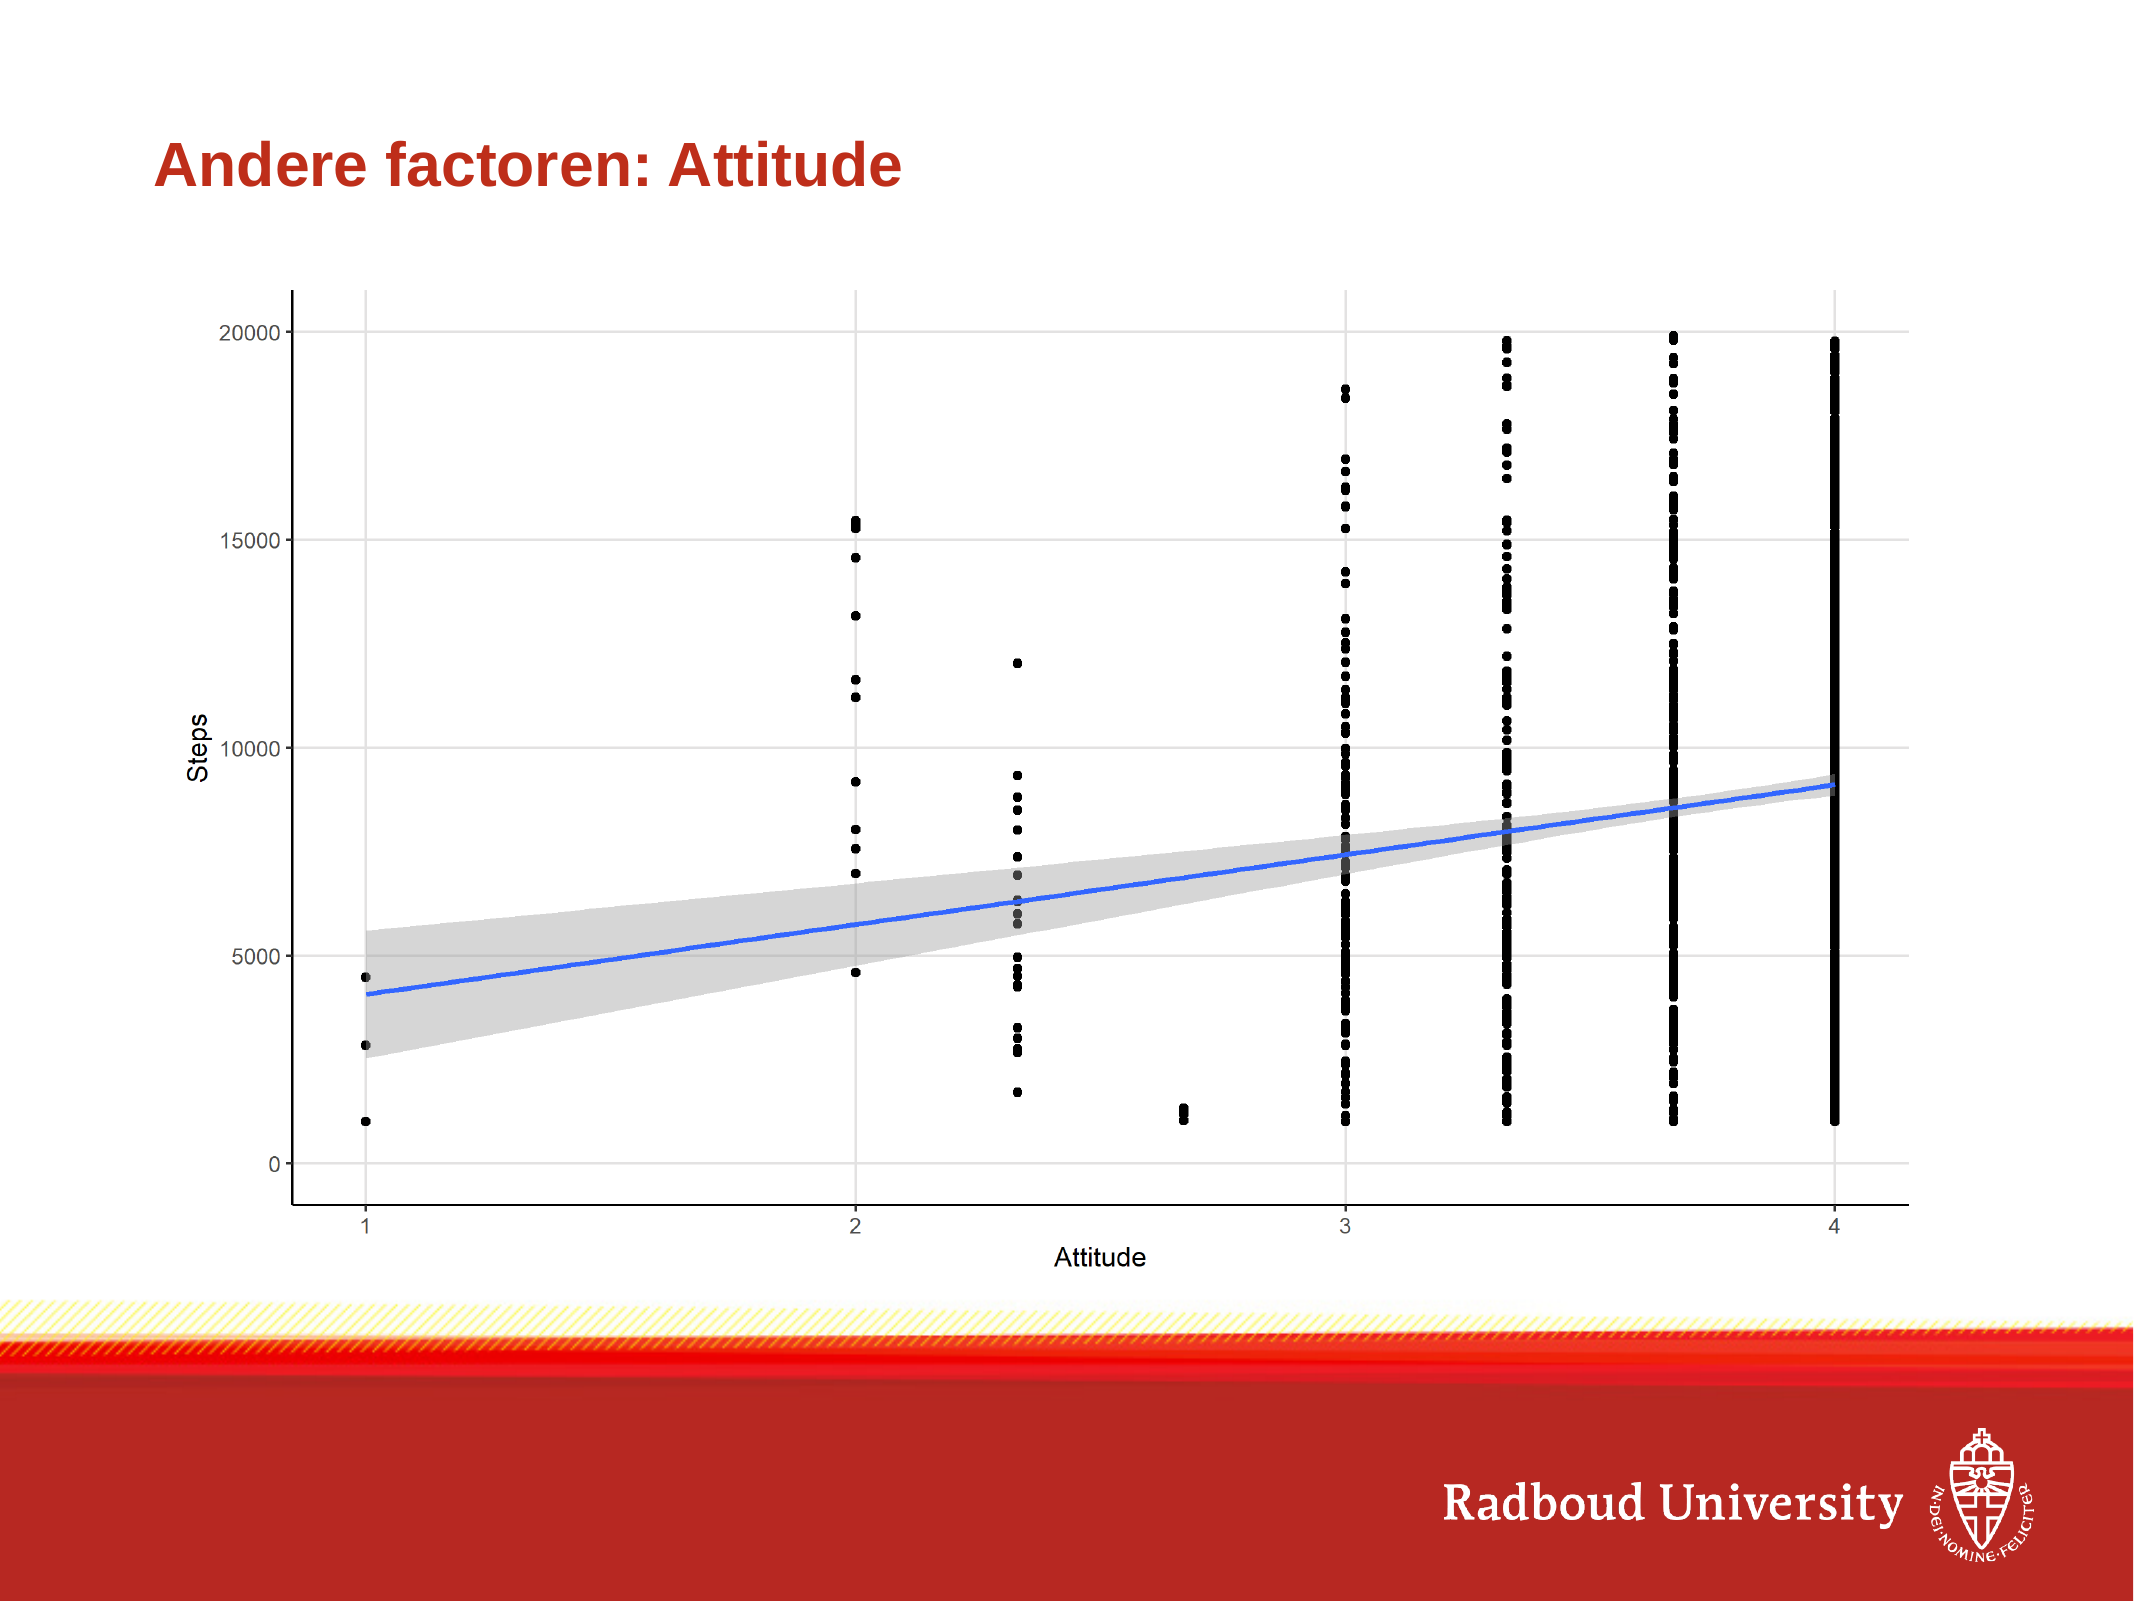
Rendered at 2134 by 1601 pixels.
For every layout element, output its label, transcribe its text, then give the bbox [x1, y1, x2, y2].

picture [0, 0, 2134, 1601]
title Andere factoren: Attitude [147, 117, 1979, 296]
